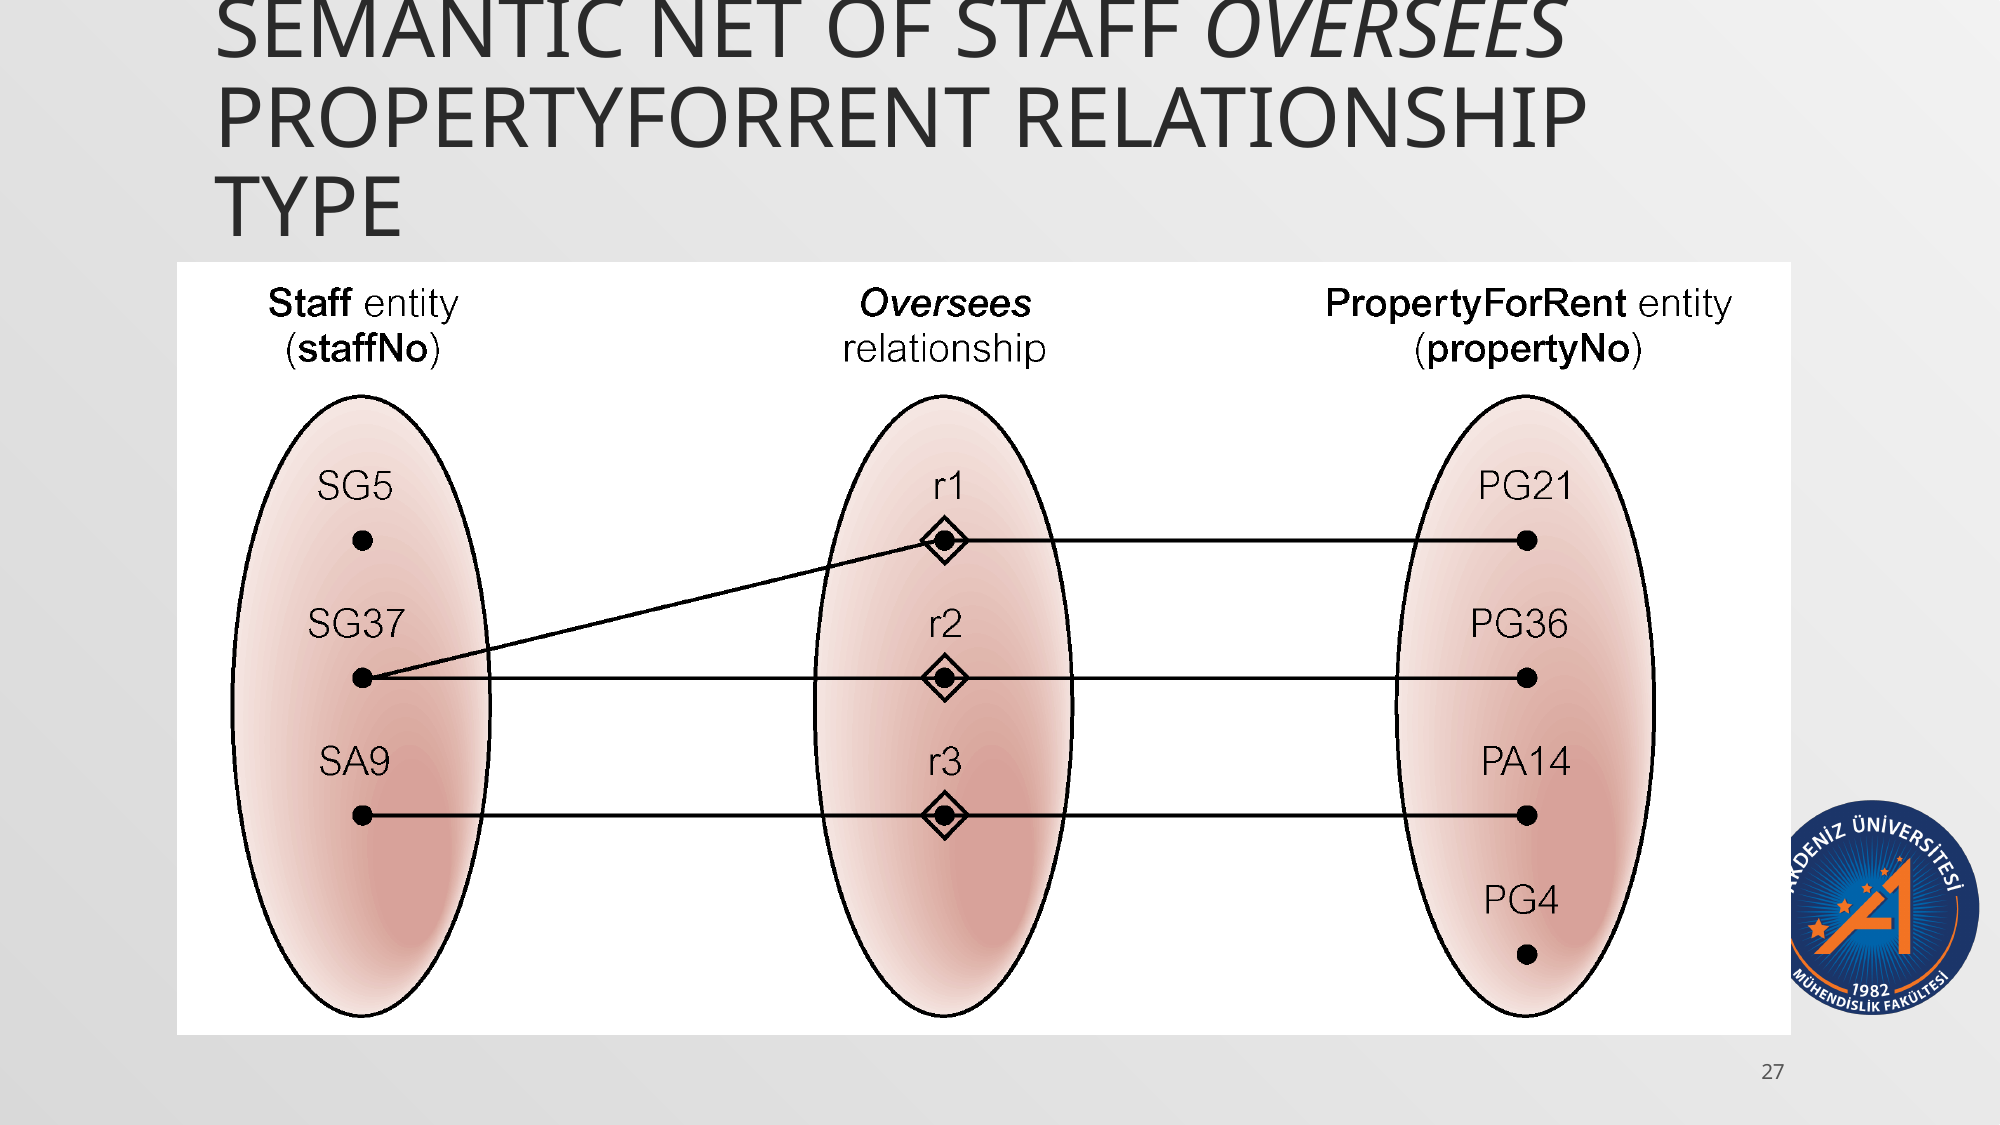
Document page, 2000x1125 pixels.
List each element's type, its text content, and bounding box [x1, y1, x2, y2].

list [177, 262, 1791, 1035]
title Semantic net of Staff Oversees PropertyForRent relationship type [199, 45, 1800, 263]
picture [1744, 779, 2000, 1036]
slide_number 27 [1612, 1057, 1800, 1088]
